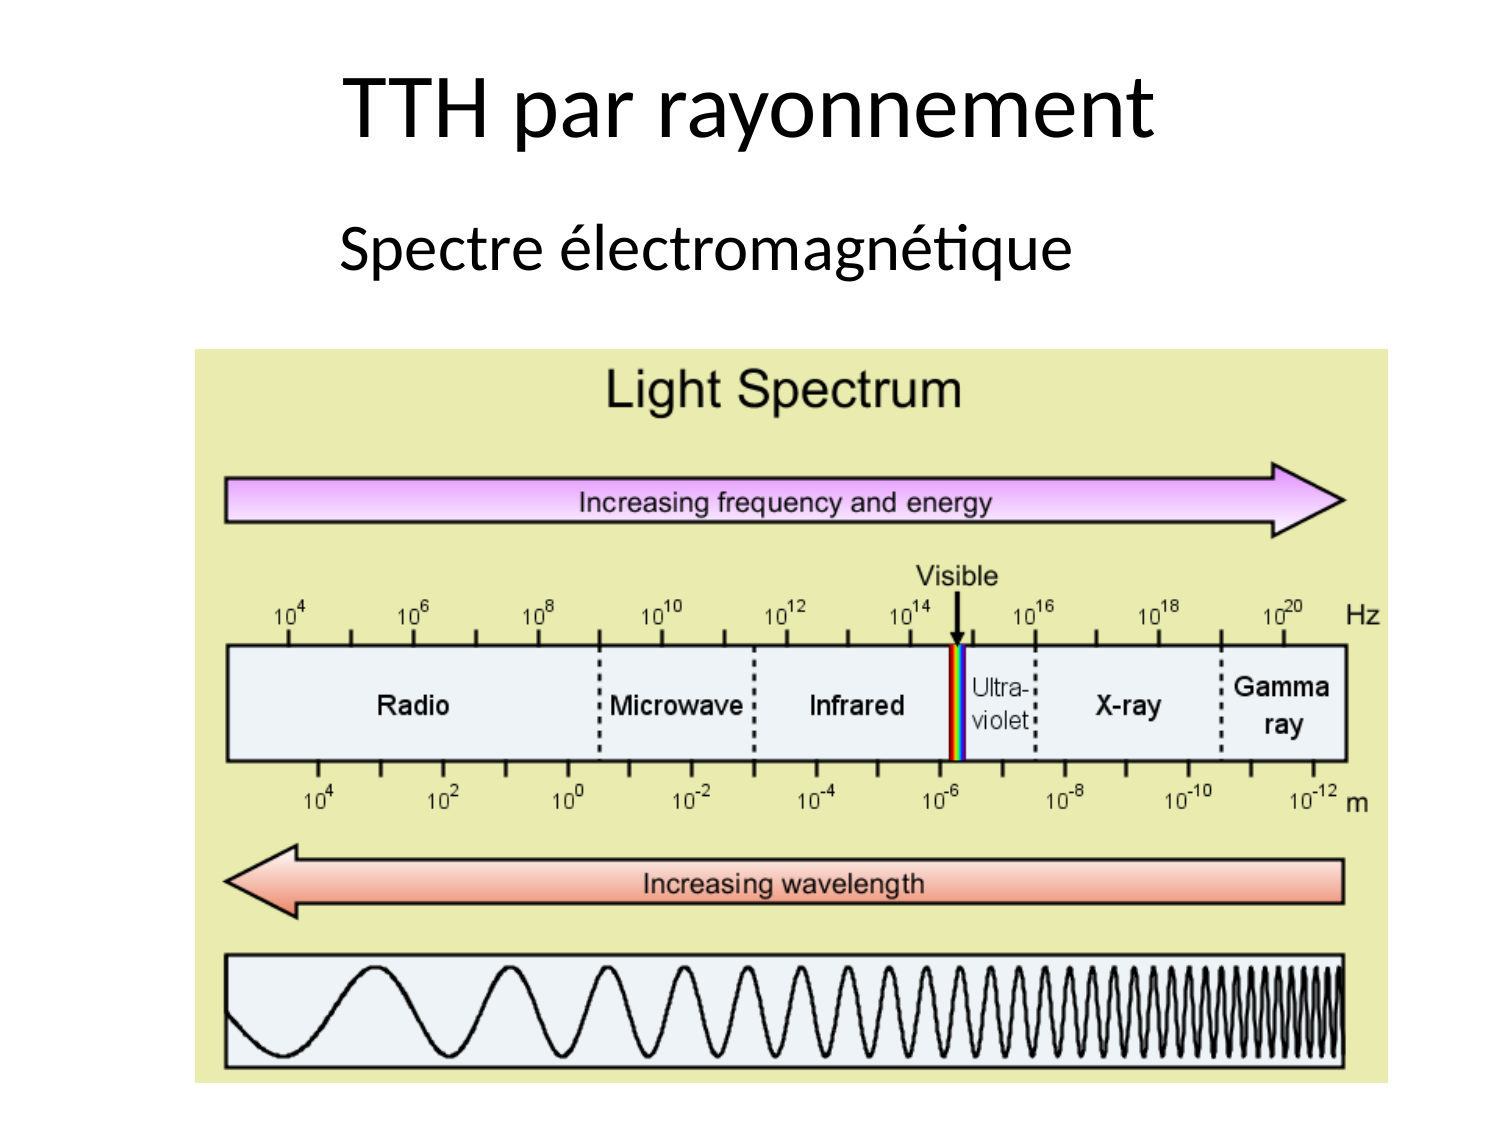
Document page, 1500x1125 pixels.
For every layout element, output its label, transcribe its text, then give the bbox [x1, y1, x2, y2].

picture [194, 349, 1389, 1083]
text_box Spectre électromagnétique [324, 196, 1152, 291]
text_box TTH par rayonnement [74, 30, 1425, 171]
